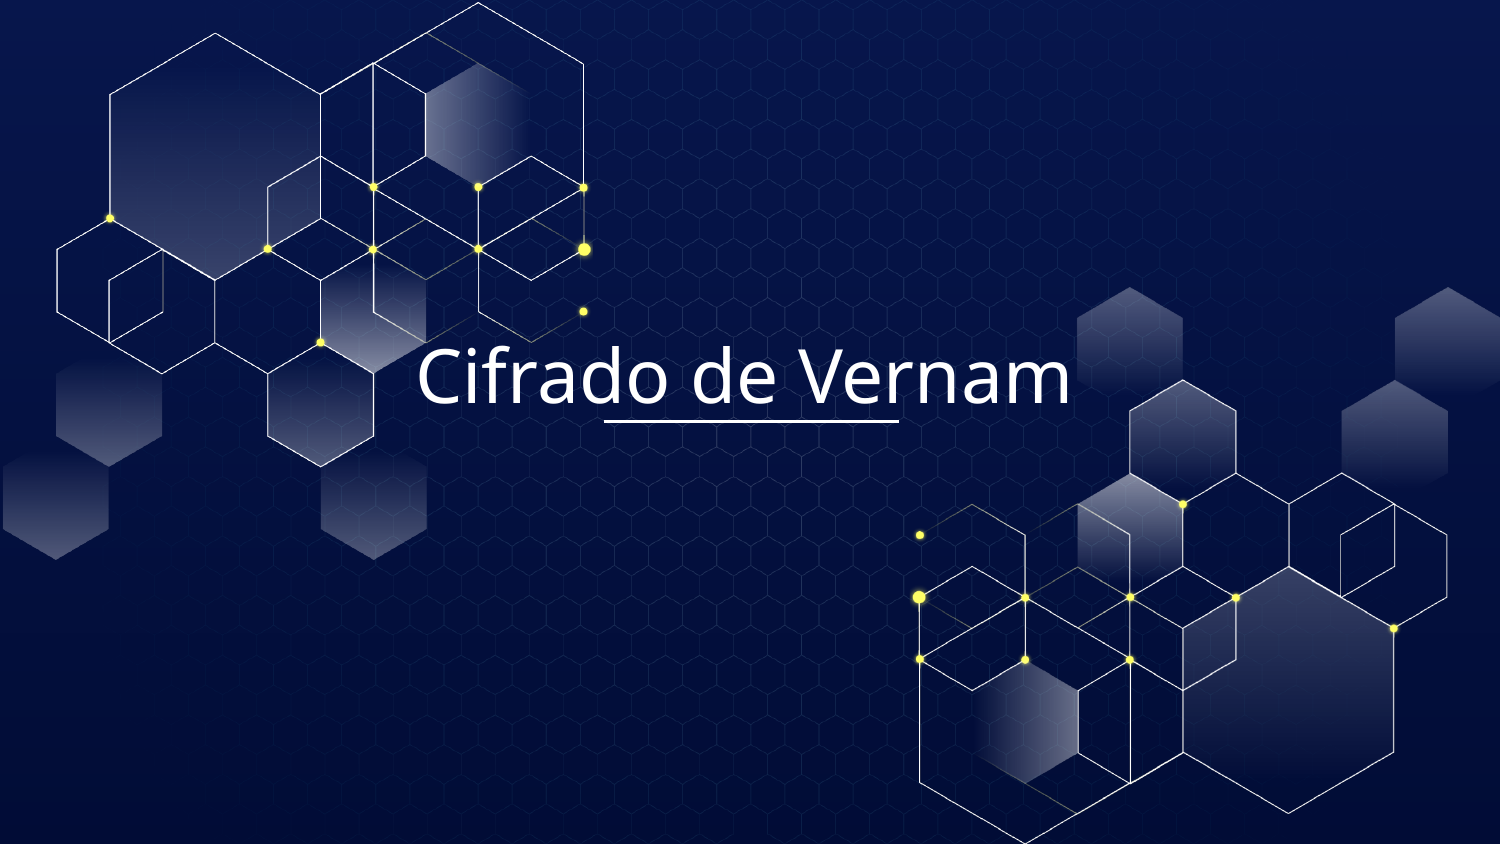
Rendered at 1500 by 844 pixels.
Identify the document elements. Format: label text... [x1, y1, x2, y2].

picture [0, 0, 1500, 844]
title Cifrado de Vernam [192, 323, 1297, 434]
